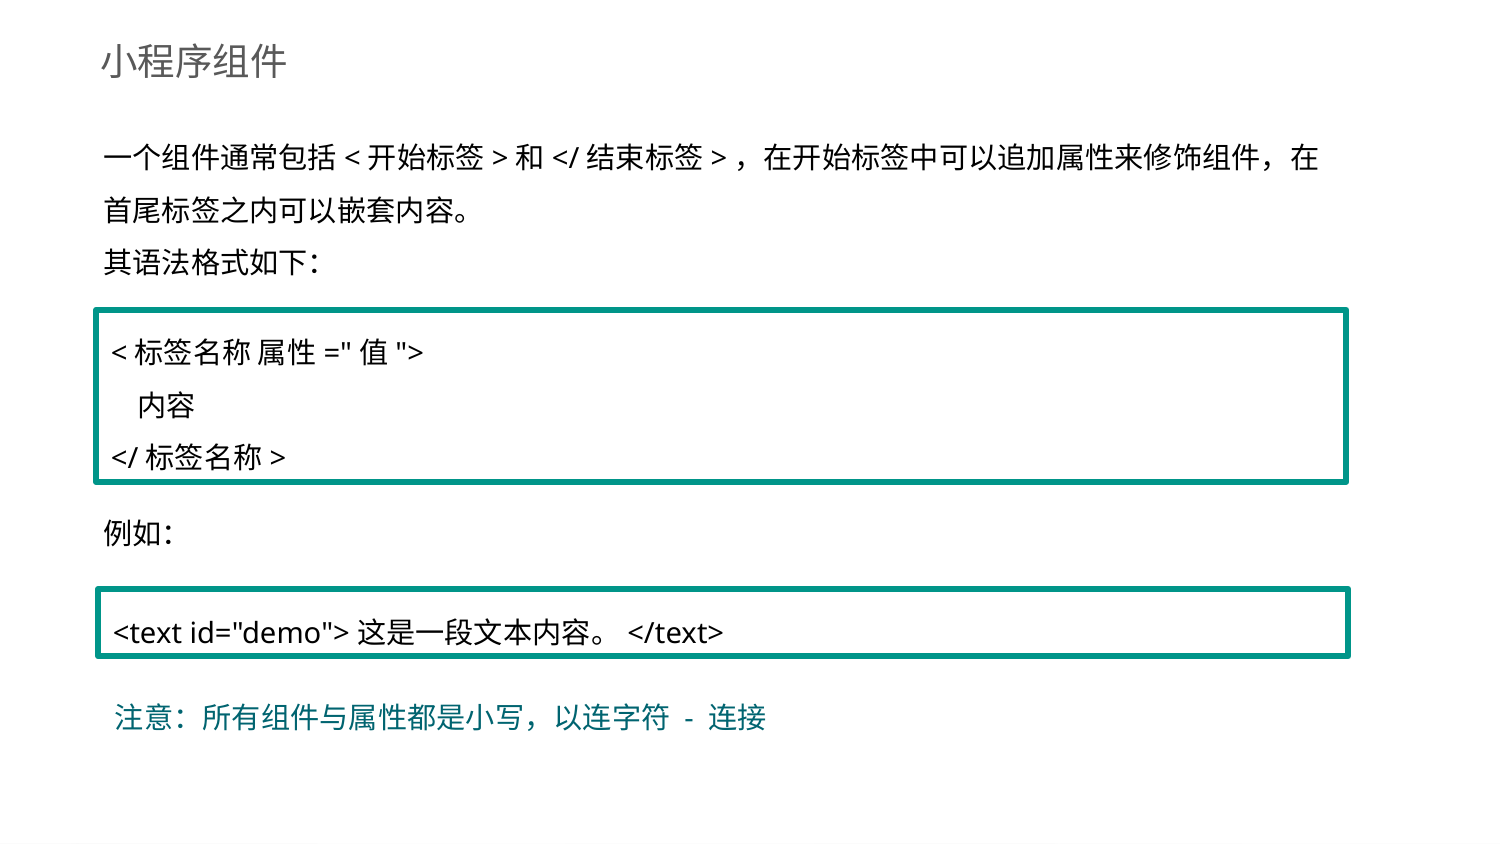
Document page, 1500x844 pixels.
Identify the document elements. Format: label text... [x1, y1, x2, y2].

text_box 一个组件通常包括<开始标签>和</结束标签>，在开始标签中可以追加属性来修饰组件，在首尾标签之内可以嵌套内容。 其语法格式如下： [88, 114, 1339, 287]
text_box <text id="demo">这是一段文本内容。</text> [96, 587, 1350, 658]
text_box 例如： [88, 507, 827, 558]
text_box 注意：所有组件与属性都是小写，以连字符 - 连接 [100, 692, 1259, 743]
text_box 小程序组件 [100, 28, 1353, 92]
text_box <标签名称 属性="值"> 内容 </标签名称> [94, 308, 1348, 484]
